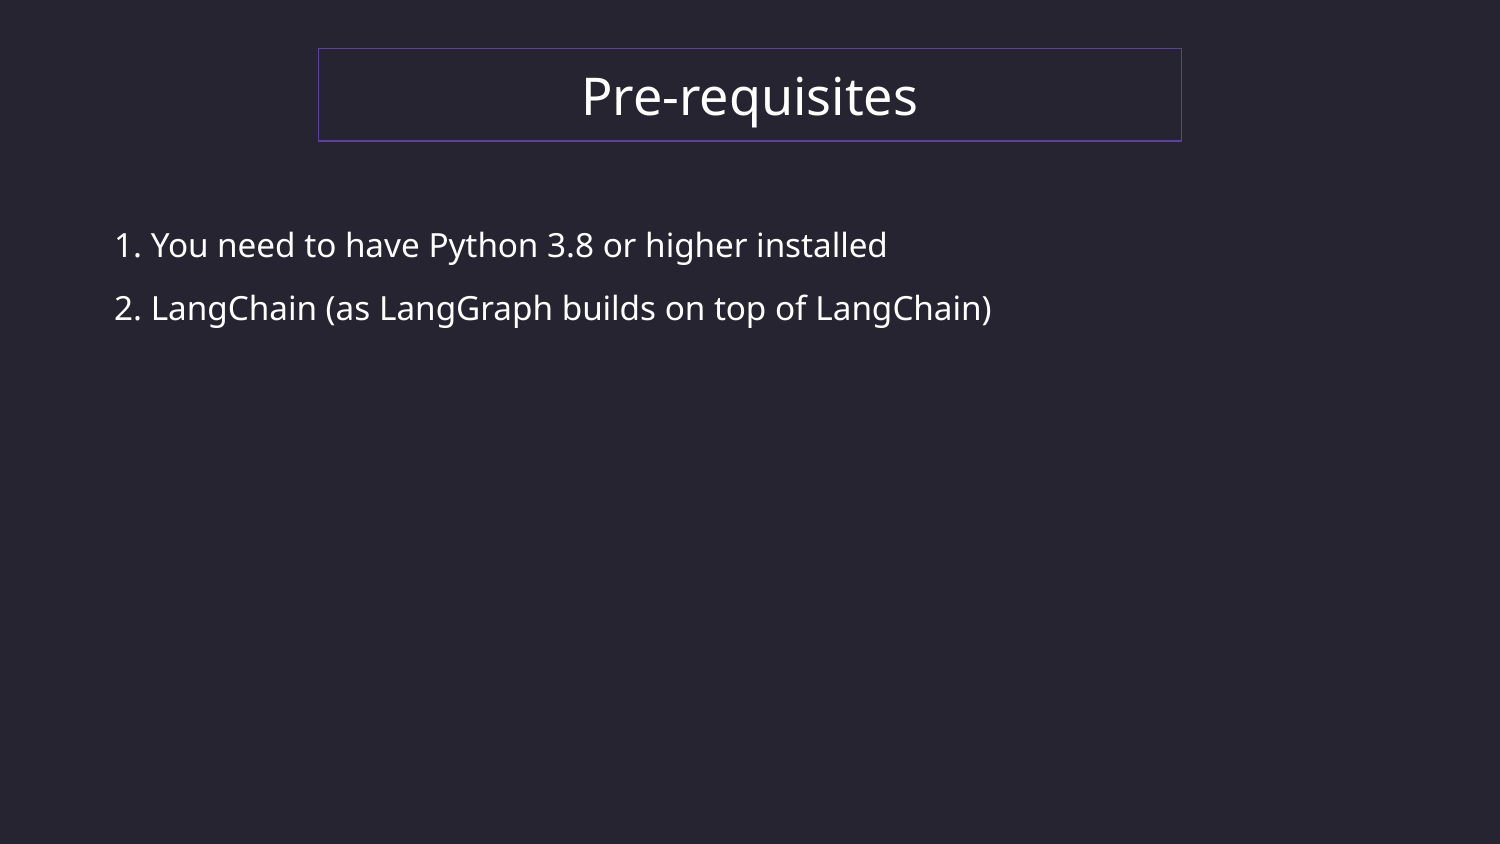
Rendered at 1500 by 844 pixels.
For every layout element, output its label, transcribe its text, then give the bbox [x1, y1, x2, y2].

text_box 1. You need to have Python 3.8 or higher installed [99, 209, 1182, 271]
text_box 2. LangChain (as LangGraph builds on top of LangChain) [99, 271, 1182, 342]
text_box Pre-requisites [318, 48, 1182, 141]
